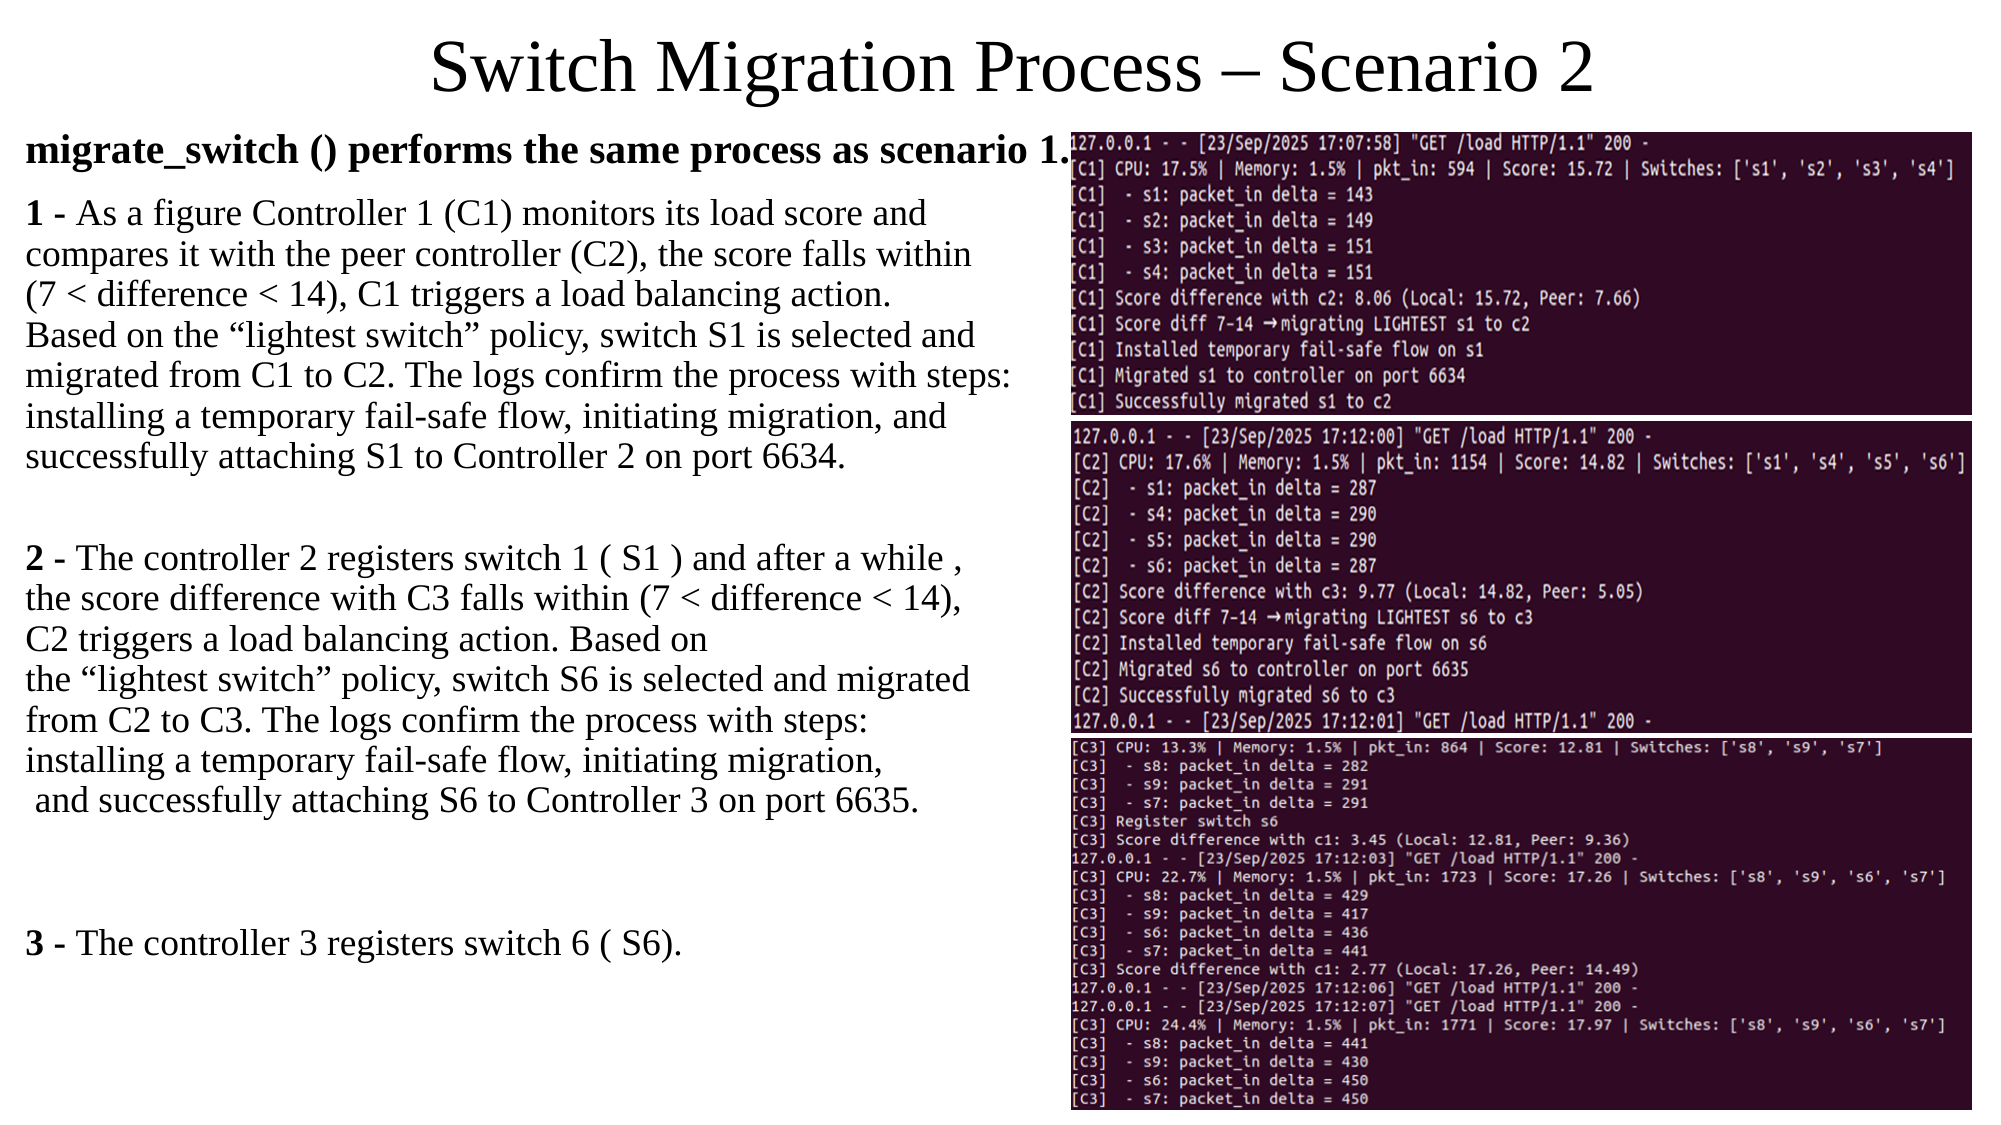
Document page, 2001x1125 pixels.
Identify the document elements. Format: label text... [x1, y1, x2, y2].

picture [1071, 131, 1973, 416]
title Switch Migration Process – Scenario 2 [10, 3, 1990, 120]
picture [1071, 420, 1973, 733]
list migrate_switch () performs the same process as scenario 1. 1 - As a figure Controller 1 (C1) monitors its load score and compares it with the peer controller (C2), the score falls within (7 < difference < 14), C1 triggers a load balancing action. Based on the “lightest switch” policy, switch S1 is selected and migrated from C1 to C2. The logs confirm the process with steps: installing a temporary fail-safe flow, initiating migration, and successfully attaching S1 to Controller 2 on port 6634. 2 - The controller 2 registers switch 1 ( S1 ) and after a while , the score difference with C3 falls within (7 < difference < 14), C2 triggers a load balancing action. Based on the “lightest switch” policy, switch S6 is selected and migrated from C2 to C3. The logs confirm the process with steps: installing a temporary fail-safe flow, initiating migration, and successfully attaching S6 to Controller 3 on port 6635. 3 - The controller 3 registers switch 6 ( S6). [10, 120, 1990, 1122]
picture [1071, 737, 1973, 1110]
